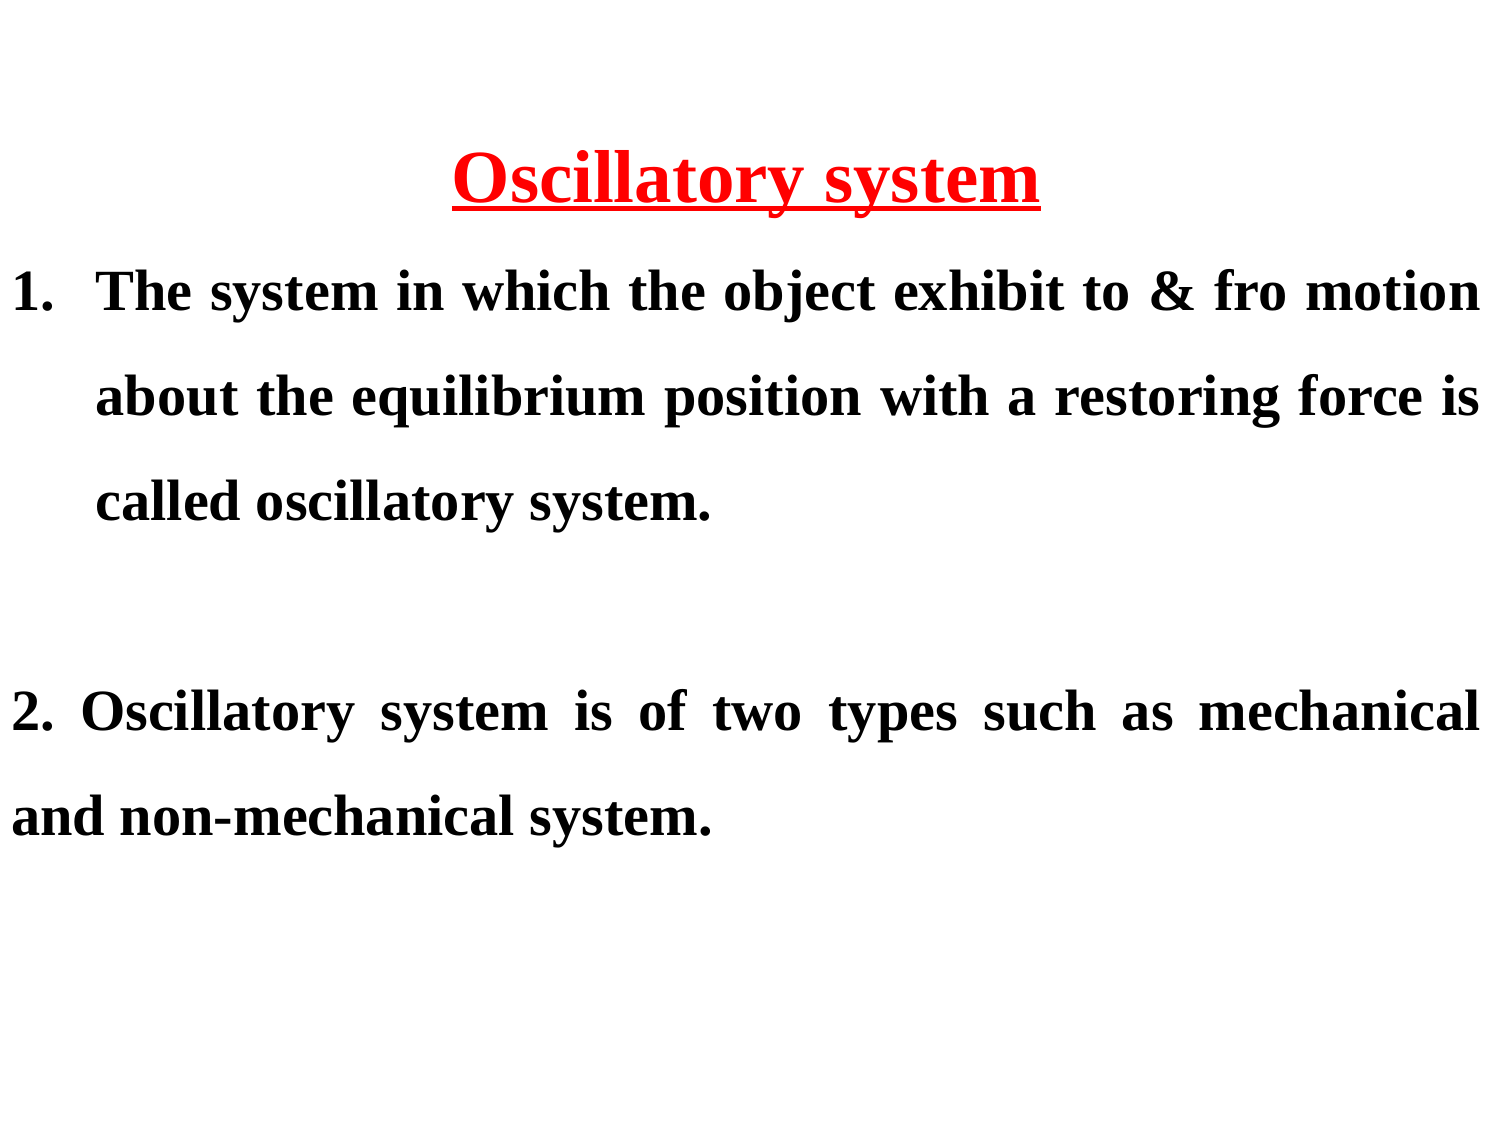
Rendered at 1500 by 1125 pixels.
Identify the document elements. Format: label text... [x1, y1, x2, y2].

text_box Oscillatory system The system in which the object exhibit to & fro motion about the equilibrium position with a restoring force is called oscillatory system. 2. Oscillatory system is of two types such as mechanical and non-mechanical system. [0, 74, 1497, 855]
